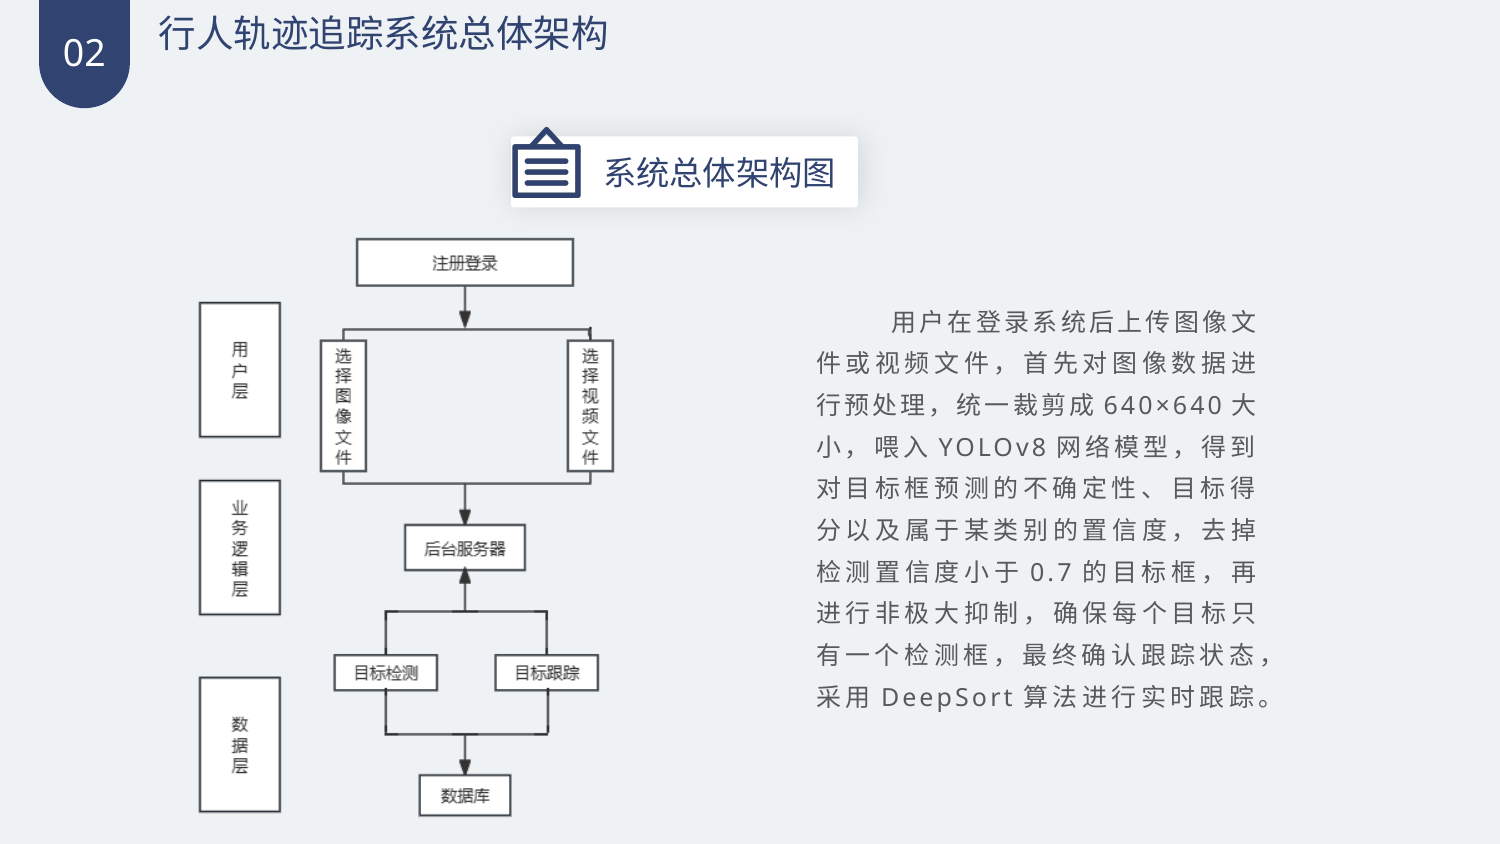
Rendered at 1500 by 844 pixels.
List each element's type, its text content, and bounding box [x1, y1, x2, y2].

text_box 02 [48, 21, 121, 82]
text_box [38, 0, 131, 110]
picture [510, 127, 582, 198]
text_box [509, 135, 859, 209]
text_box 行人轨迹追踪系统总体架构 [143, 3, 624, 63]
picture [149, 208, 699, 844]
text_box 用户在登录系统后上传图像文件或视频文件，首先对图像数据进行预处理，统一裁剪成640×640大小，喂入YOLOv8网络模型，得到对目标框预测的不确定性、目标得分以及属于某类别的置信度，去掉检测置信度小于0.7的目标框，再进行非极大抑制，确保每个目标只有一个检测框，最终确认跟踪状态，采用DeepSort算法进行实时跟踪。 [801, 286, 1274, 719]
text_box 系统总体架构图 [588, 144, 936, 200]
